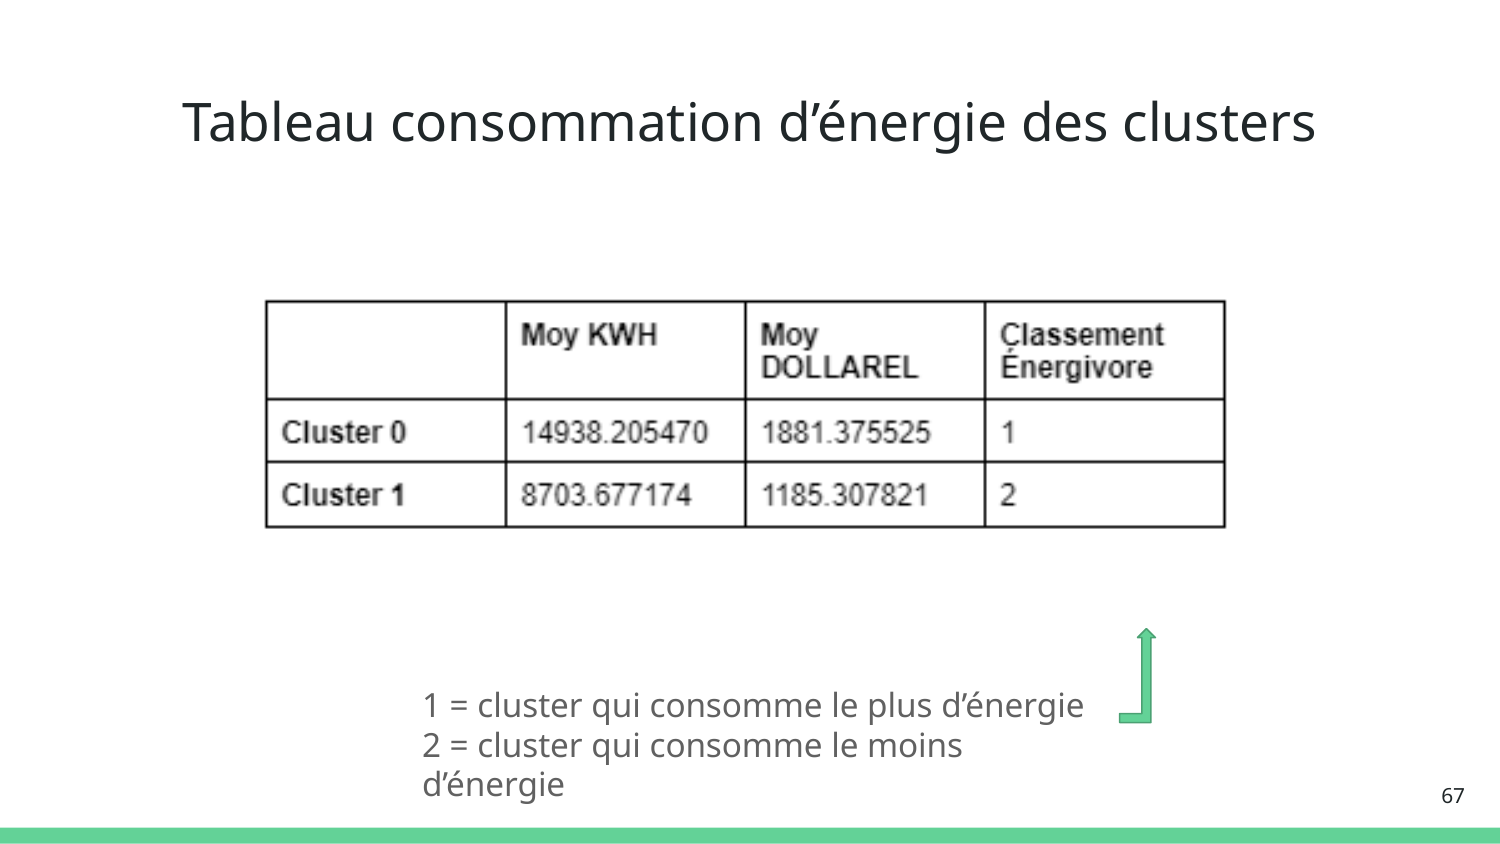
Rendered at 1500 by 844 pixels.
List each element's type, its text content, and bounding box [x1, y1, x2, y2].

slide_number ‹#› [1389, 764, 1480, 830]
title Tableau consommation d’énergie des clusters [51, 72, 1449, 167]
text_box [1119, 628, 1156, 723]
text_box 1 = cluster qui consomme le plus d’énergie 2 = cluster qui consomme le moins d’énergie [407, 668, 1108, 765]
picture [250, 286, 1249, 549]
